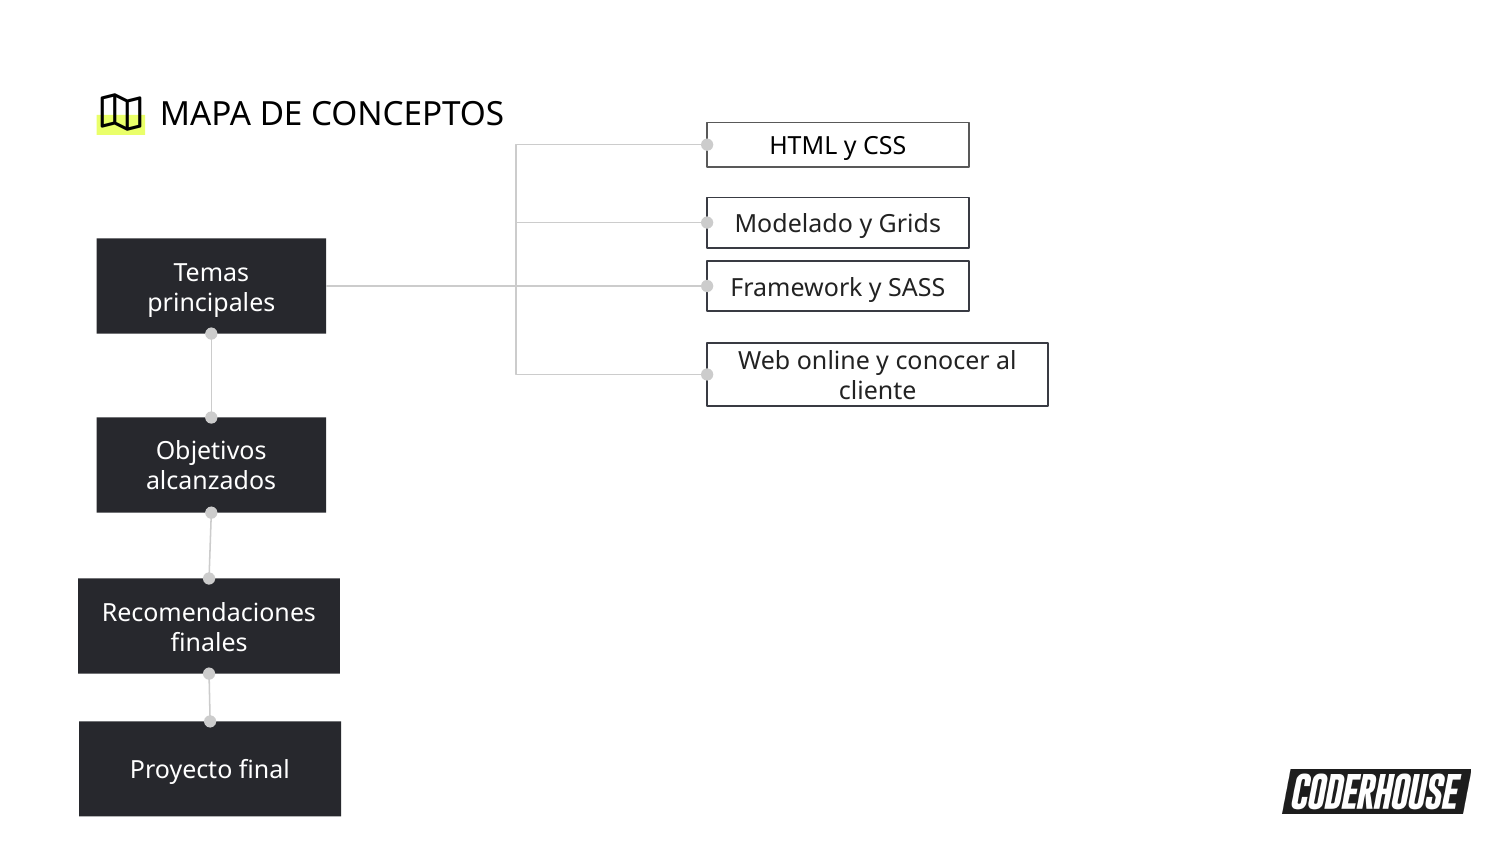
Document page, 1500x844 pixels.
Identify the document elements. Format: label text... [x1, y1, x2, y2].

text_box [325, 222, 708, 284]
text_box Objetivos alcanzados [96, 417, 327, 513]
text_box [325, 144, 708, 221]
text_box Recomendaciones finales [78, 578, 340, 674]
picture [95, 87, 146, 138]
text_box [325, 285, 708, 375]
text_box Temas principales [96, 238, 320, 334]
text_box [208, 512, 212, 579]
picture [1281, 769, 1471, 814]
text_box HTML y CSS [707, 122, 969, 167]
text_box Proyecto final [79, 721, 342, 817]
text_box MAPA DE CONCEPTOS [145, 76, 549, 147]
text_box Framework y SASS [712, 260, 969, 312]
text_box Modelado y Grids [712, 197, 969, 248]
text_box Web online y conocer al cliente [707, 342, 1049, 407]
